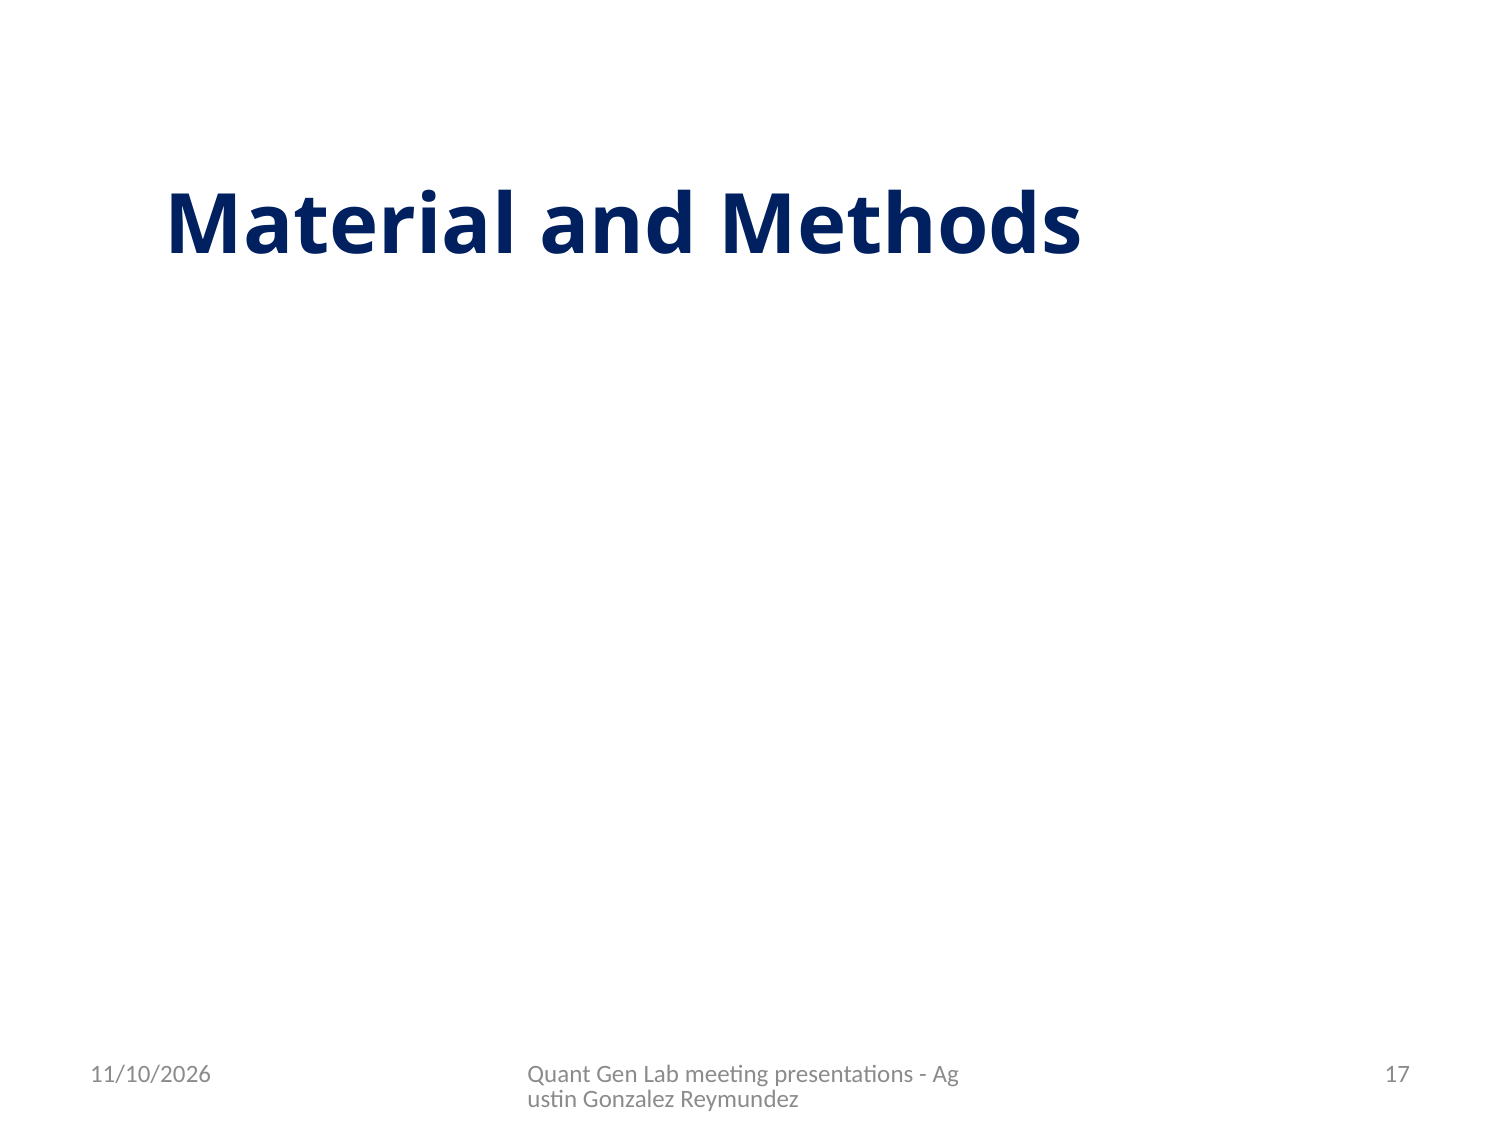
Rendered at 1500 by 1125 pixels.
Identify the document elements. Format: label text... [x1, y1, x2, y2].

slide_number 17 [1074, 1042, 1425, 1103]
footer Quant Gen Lab meeting presentations - Agustin Gonzalez Reymundez [512, 1042, 988, 1103]
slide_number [75, 1042, 425, 1103]
text_box Material and Methods [149, 162, 1438, 278]
